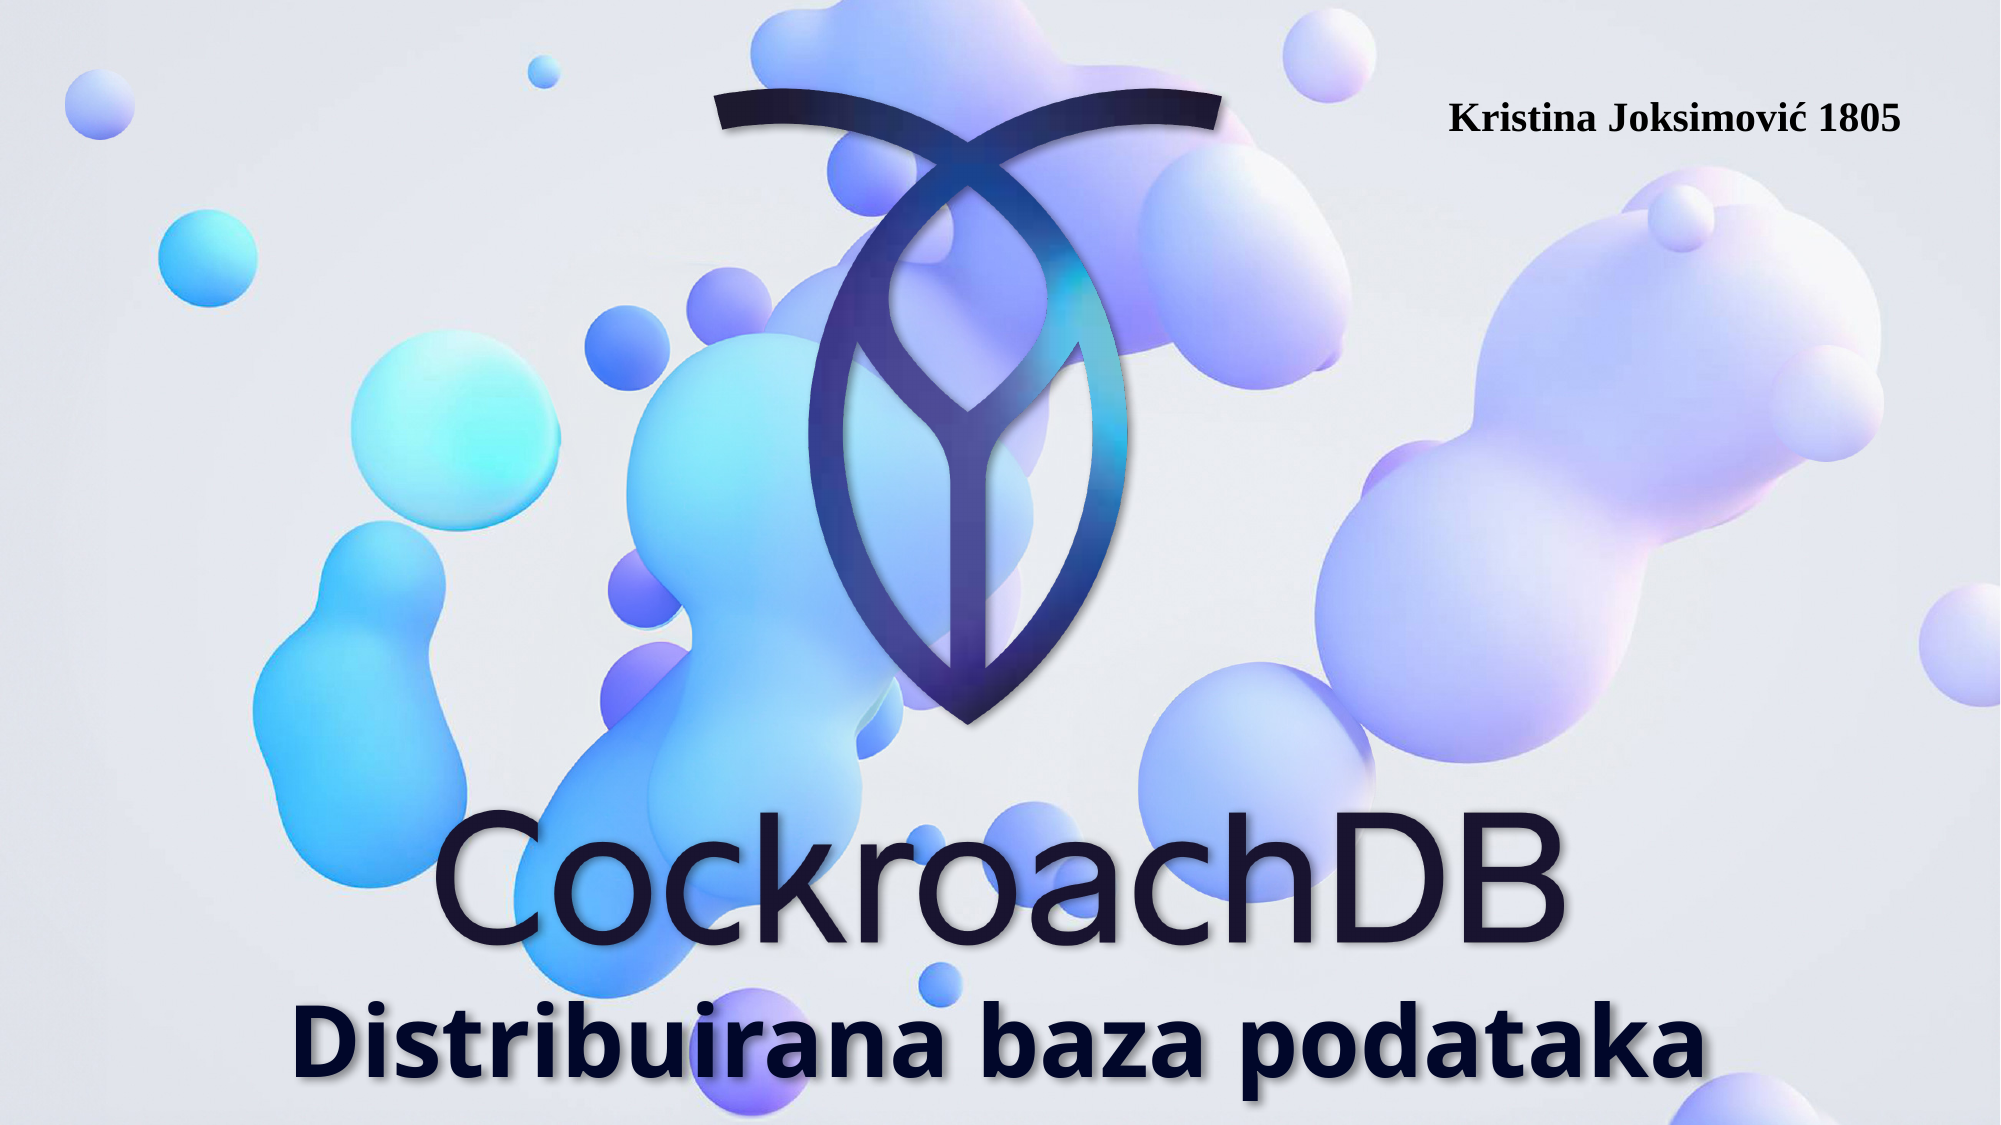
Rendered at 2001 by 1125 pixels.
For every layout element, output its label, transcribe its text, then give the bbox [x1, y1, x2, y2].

picture [0, 0, 2001, 1125]
text_box Kristina Joksimović 1805 [1434, 82, 1932, 147]
text_box Distribuirana baza podataka [178, 972, 1822, 1117]
